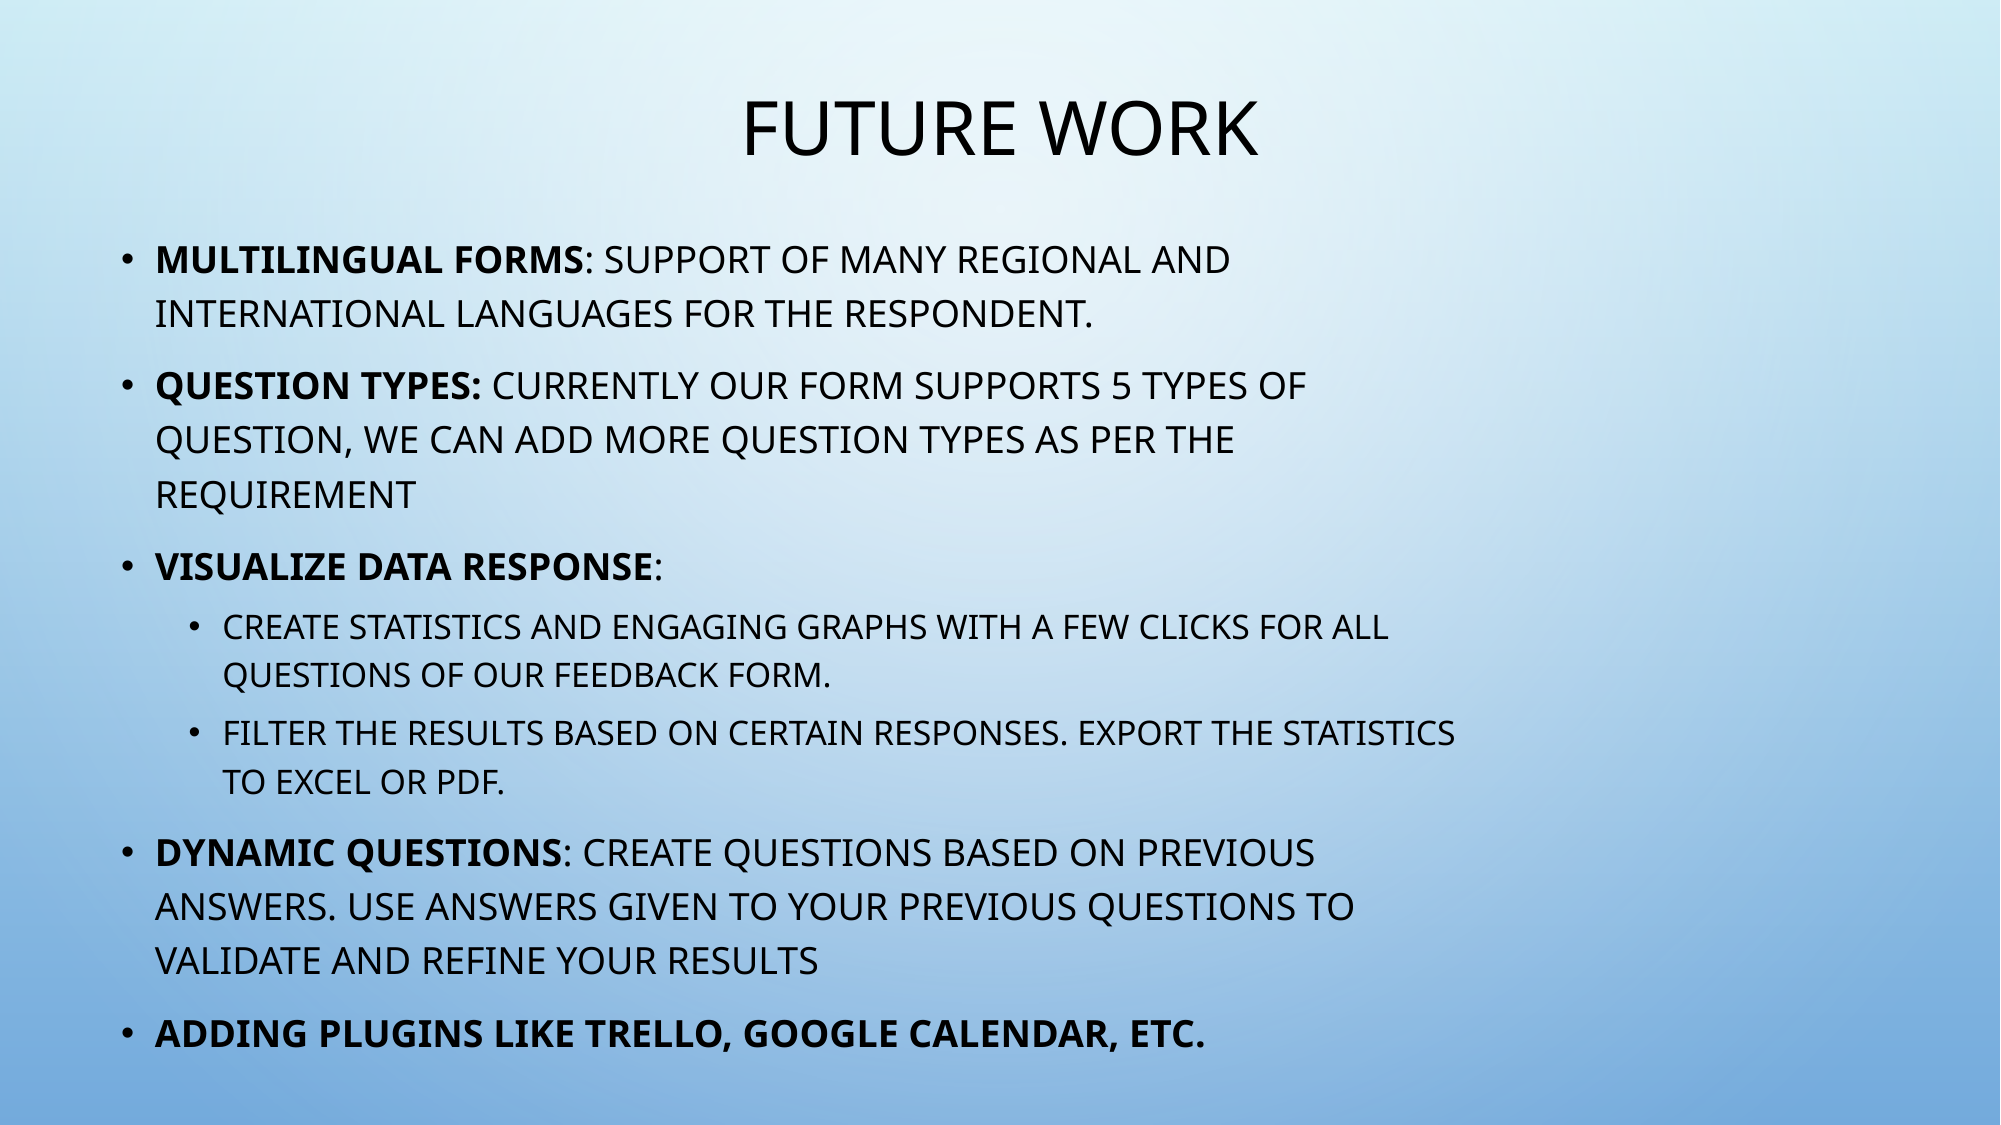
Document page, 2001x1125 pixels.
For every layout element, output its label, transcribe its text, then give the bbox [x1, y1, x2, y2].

list Multilingual forms: Support of many regional and international languages for the respondent. Question types: Currently our form supports 5 types of question, we can add more question types as per the requirement Visualize data response: Create statistics and engaging graphs with a few clicks for all questions of our feedback form. Filter the results based on certain responses. Export the statistics to Excel or PDF. Dynamic questions: Create questions based on previous answers. Use answers given to your previous questions to validate and refine your results Adding plugins like trello, google calendar, etc. [106, 219, 1506, 1064]
title Future work [149, 0, 1851, 262]
